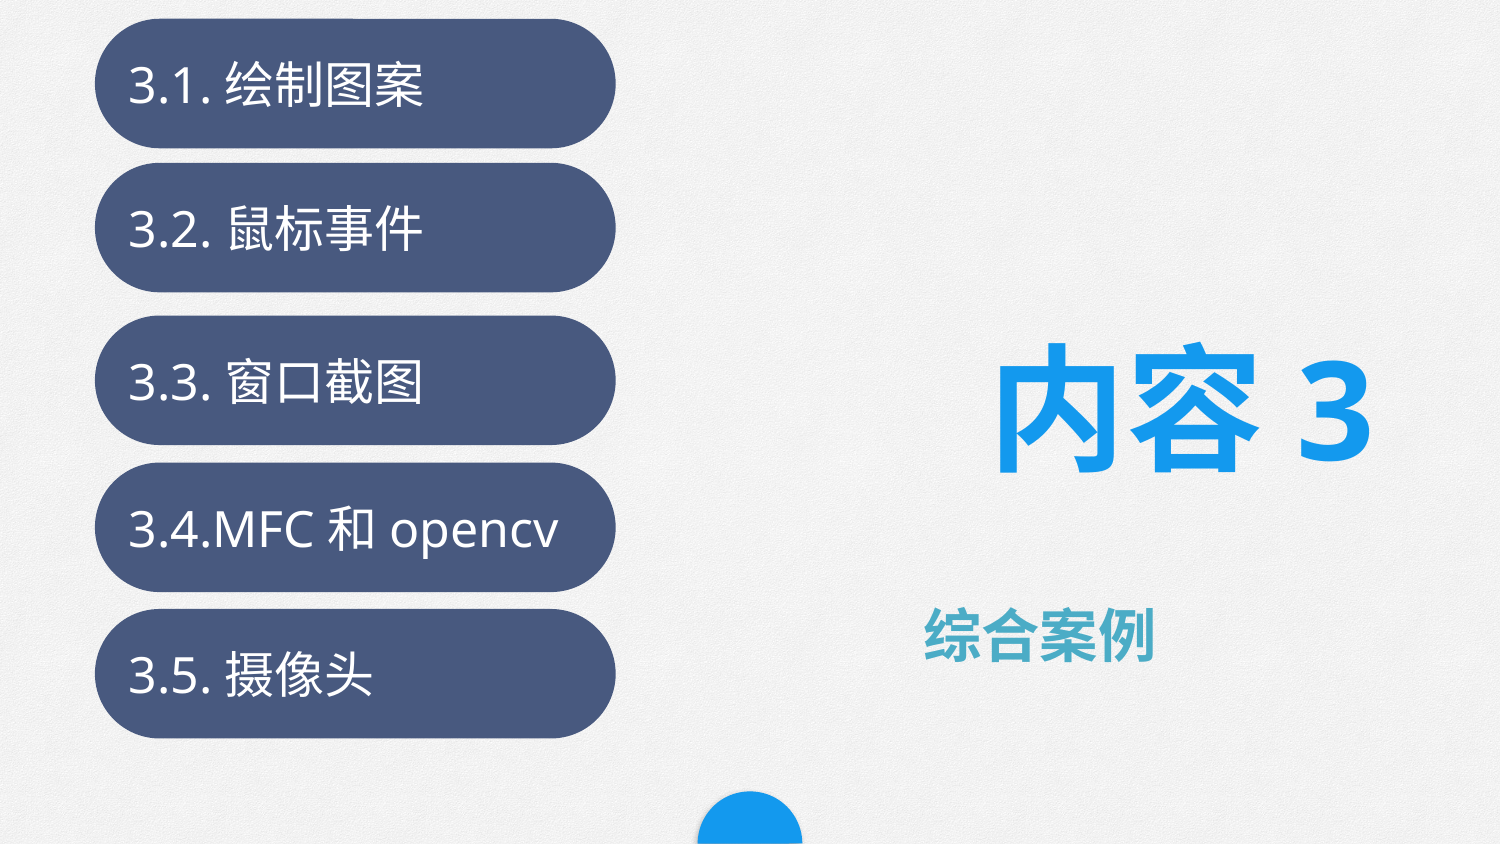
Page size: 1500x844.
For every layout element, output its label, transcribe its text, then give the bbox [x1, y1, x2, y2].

text_box 内容3 [973, 315, 1390, 496]
text_box 3.3.窗口截图 [92, 313, 618, 448]
picture [0, 0, 1500, 844]
text_box 3.1.绘制图案 [92, 16, 618, 151]
text_box 3.2.鼠标事件 [92, 160, 618, 295]
text_box 3.4.MFC和opencv [92, 460, 618, 595]
text_box 综合案例 [696, 592, 1384, 677]
text_box 3.5.摄像头 [92, 606, 618, 741]
